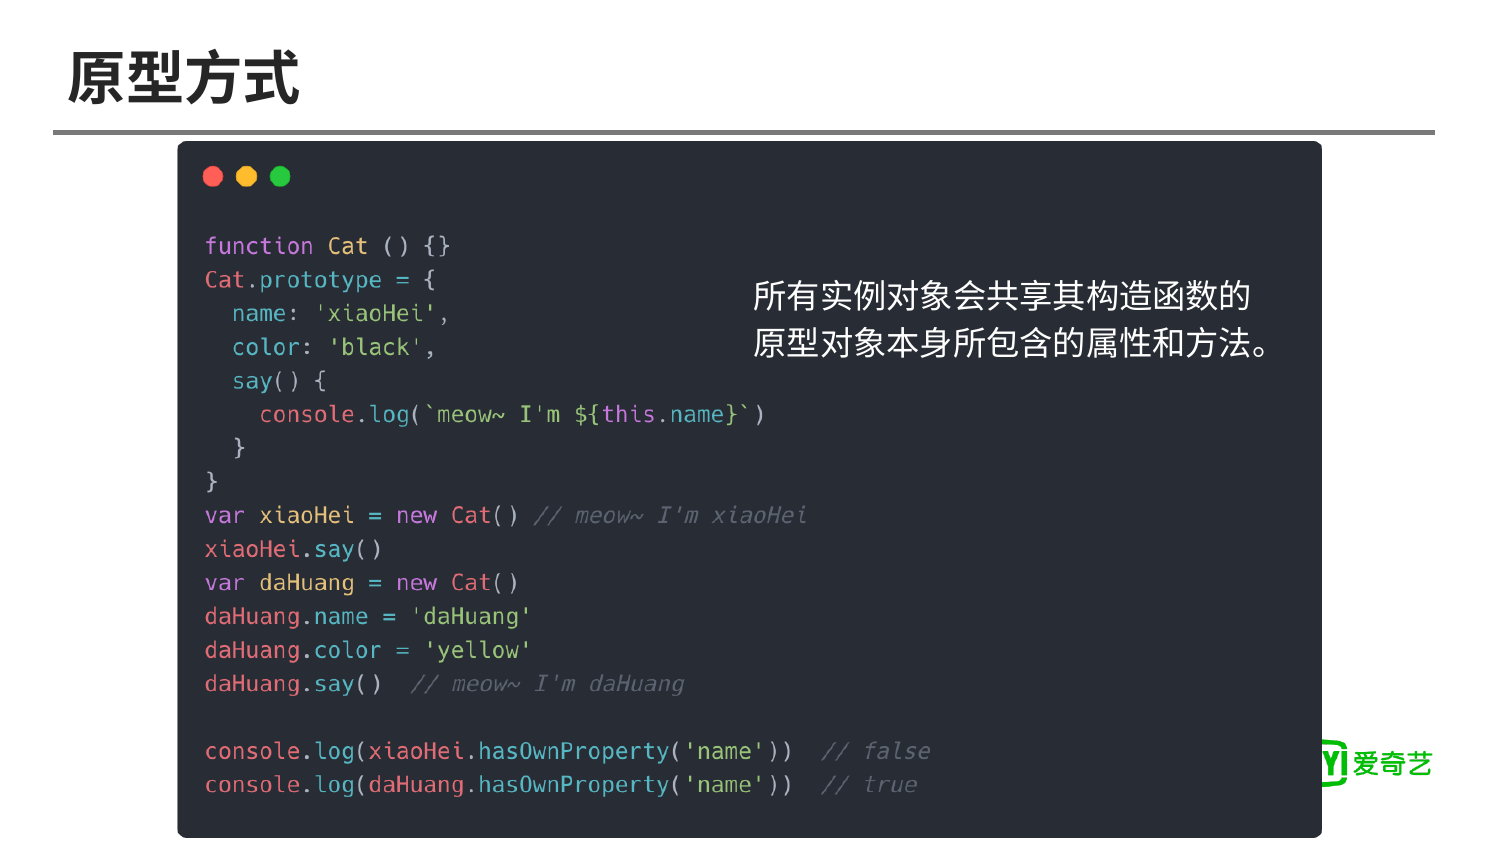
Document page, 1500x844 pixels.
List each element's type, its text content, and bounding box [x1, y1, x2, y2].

picture [108, 90, 1447, 844]
title 原型方式 [53, 33, 1436, 115]
